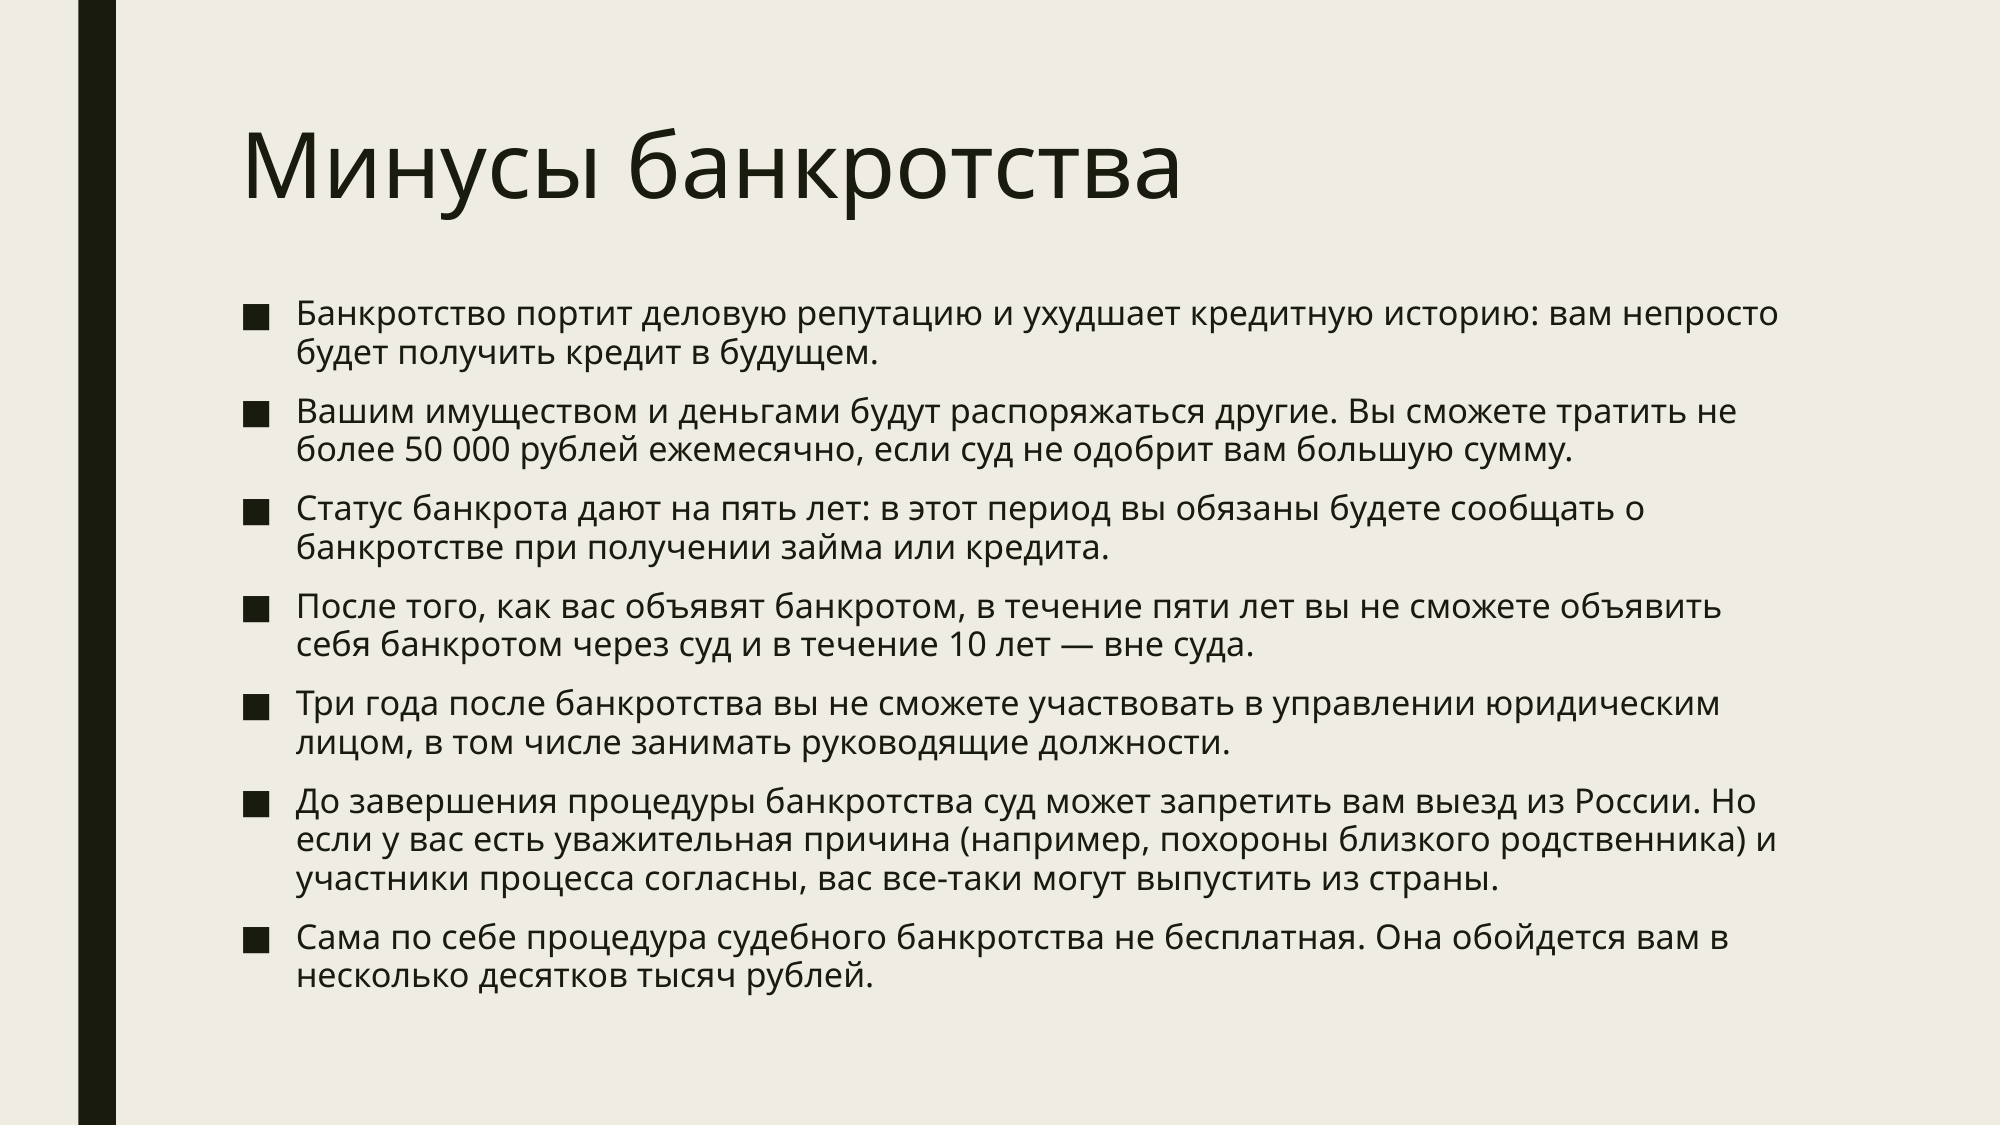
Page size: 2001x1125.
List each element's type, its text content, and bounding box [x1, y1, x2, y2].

title Минусы банкротства [225, 112, 1800, 287]
list Банкротство портит деловую репутацию и ухудшает кредитную историю: вам непросто будет получить кредит в будущем. Вашим имуществом и деньгами будут распоряжаться другие. Вы сможете тратить не более 50 000 рублей ежемесячно, если суд не одобрит вам большую сумму. Статус банкрота дают на пять лет: в этот период вы обязаны будете сообщать о банкротстве при получении займа или кредита. После того, как вас объявят банкротом, в течение пяти лет вы не сможете объявить себя банкротом через суд и в течение 10 лет — вне суда. Три года после банкротства вы не сможете участвовать в управлении юридическим лицом, в том числе занимать руководящие должности. До завершения процедуры банкротства суд может запретить вам выезд из России. Но если у вас есть уважительная причина (например, похороны близкого родственника) и участники процесса согласны, вас все-таки могут выпустить из страны. Сама по себе процедура судебного банкротства не бесплатная. Она обойдется вам в несколько десятков тысяч рублей. [225, 287, 1800, 1013]
